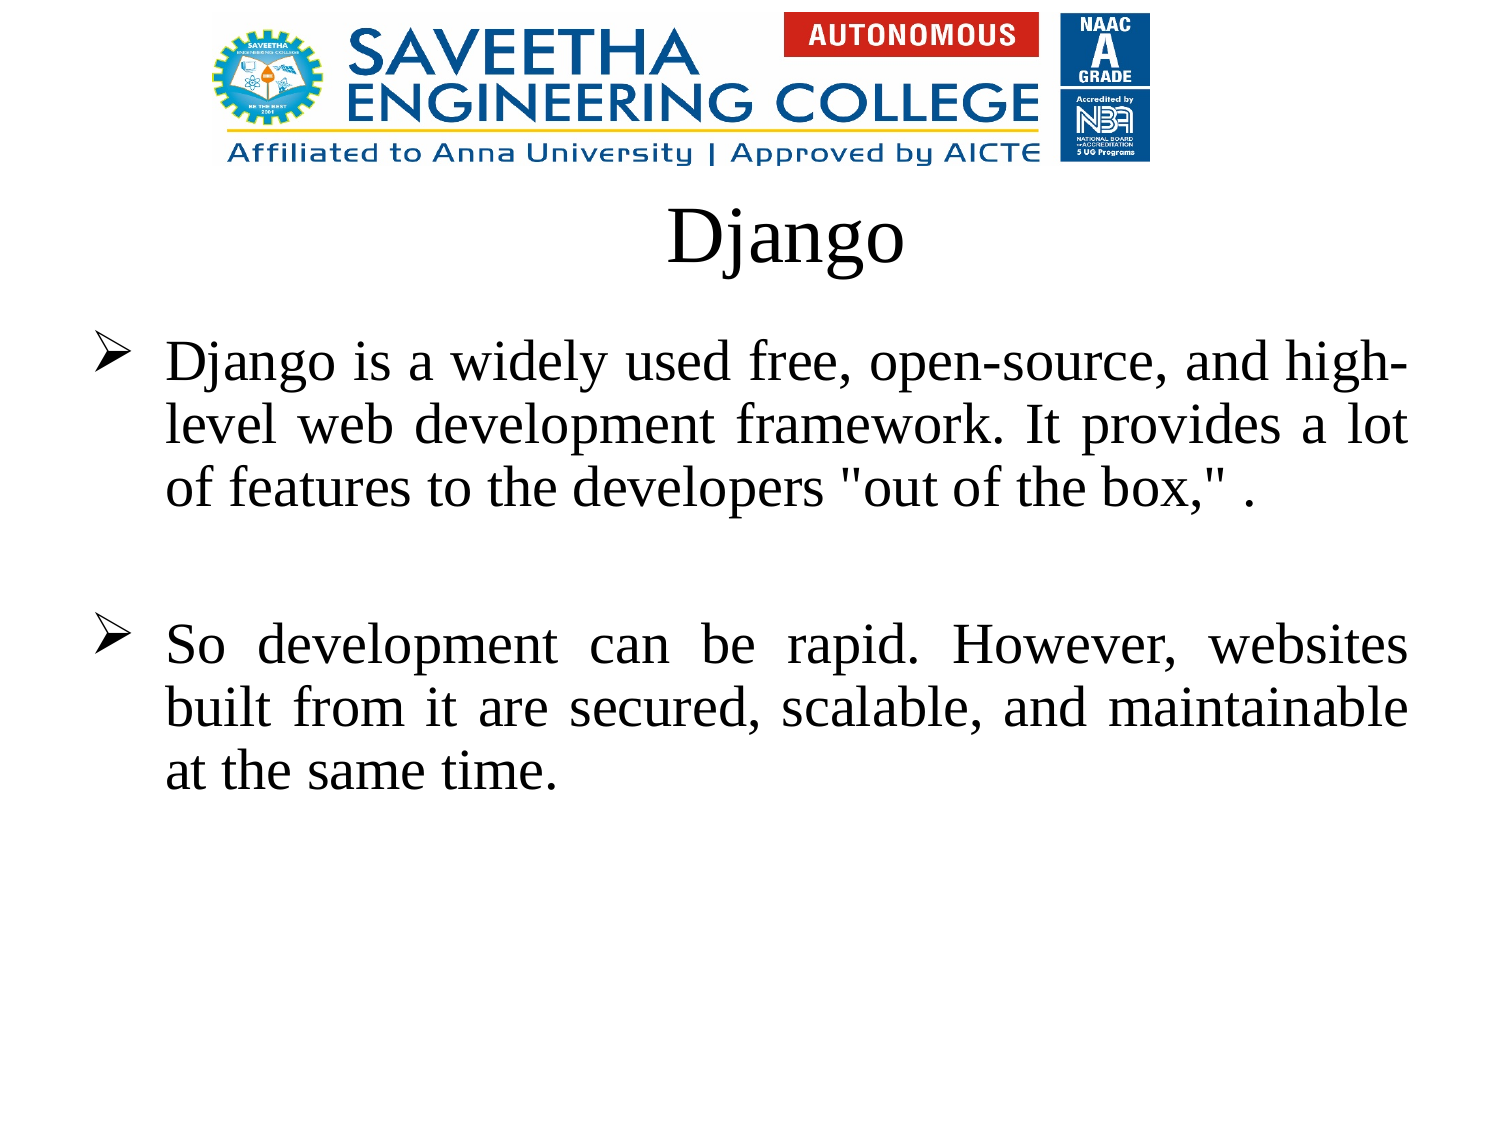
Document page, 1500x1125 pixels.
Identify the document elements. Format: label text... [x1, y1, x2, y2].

subtitle Django is a widely used free, open-source, and high-level web development framework. It provides a lot of features to the developers "out of the box," . So development can be rapid. However, websites built from it are secured, scalable, and maintainable at the same time. [75, 237, 1425, 1100]
picture [212, 12, 1150, 166]
title Django [12, 128, 1500, 288]
